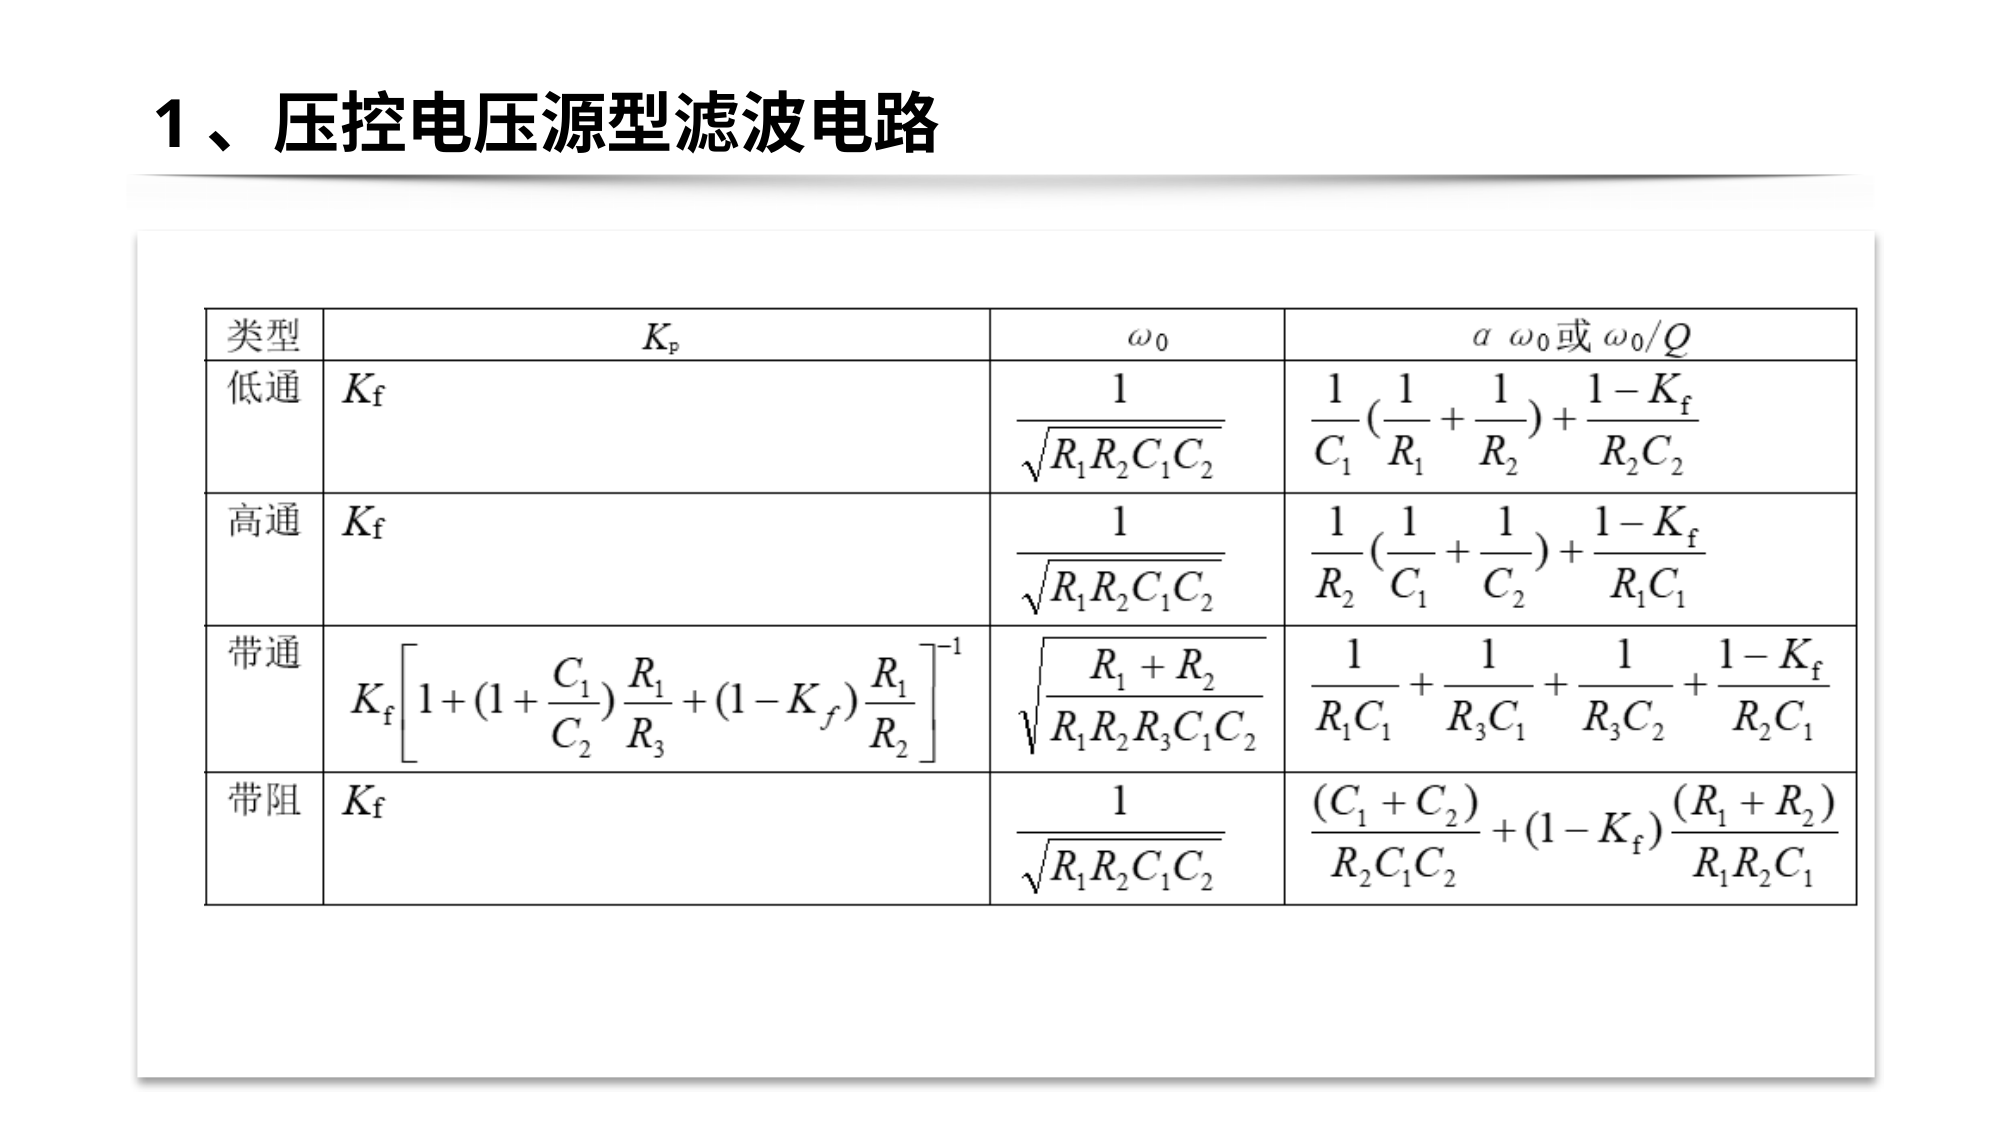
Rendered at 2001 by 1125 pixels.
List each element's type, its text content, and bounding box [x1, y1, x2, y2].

title 1、压控电压源型滤波电路 [137, 77, 1863, 175]
picture [127, 175, 1874, 211]
picture [204, 303, 1863, 913]
